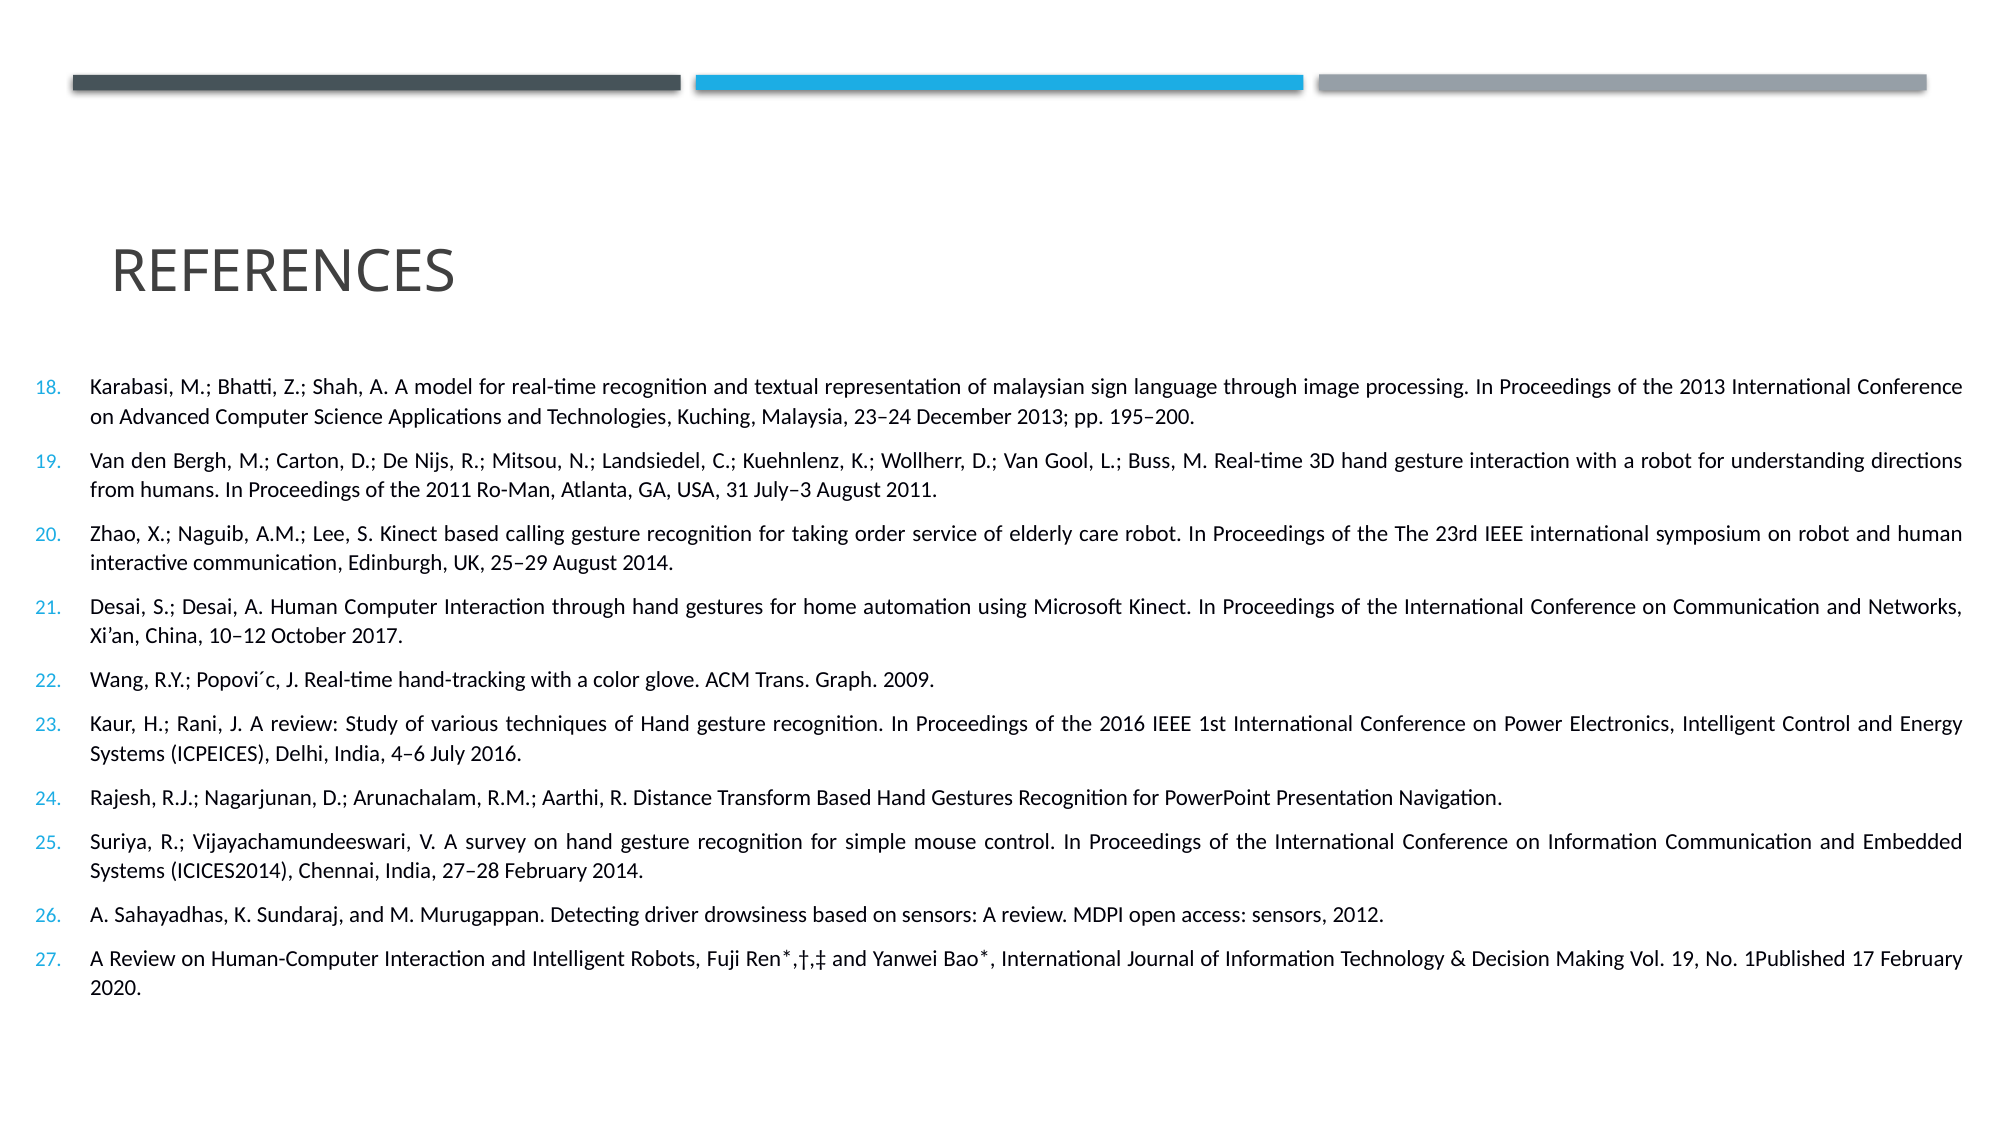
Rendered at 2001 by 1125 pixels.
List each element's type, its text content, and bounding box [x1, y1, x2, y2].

title References [95, 115, 1905, 311]
list Karabasi, M.; Bhatti, Z.; Shah, A. A model for real-time recognition and textual representation of malaysian sign language through image processing. In Proceedings of the 2013 International Conference on Advanced Computer Science Applications and Technologies, Kuching, Malaysia, 23–24 December 2013; pp. 195–200. Van den Bergh, M.; Carton, D.; De Nijs, R.; Mitsou, N.; Landsiedel, C.; Kuehnlenz, K.; Wollherr, D.; Van Gool, L.; Buss, M. Real-time 3D hand gesture interaction with a robot for understanding directions from humans. In Proceedings of the 2011 Ro-Man, Atlanta, GA, USA, 31 July–3 August 2011. Zhao, X.; Naguib, A.M.; Lee, S. Kinect based calling gesture recognition for taking order service of elderly care robot. In Proceedings of the The 23rd IEEE international symposium on robot and human interactive communication, Edinburgh, UK, 25–29 August 2014. Desai, S.; Desai, A. Human Computer Interaction through hand gestures for home automation using Microsoft Kinect. In Proceedings of the International Conference on Communication and Networks, Xi’an, China, 10–12 October 2017. Wang, R.Y.; Popovi´c, J. Real-time hand-tracking with a color glove. ACM Trans. Graph. 2009. Kaur, H.; Rani, J. A review: Study of various techniques of Hand gesture recognition. In Proceedings of the 2016 IEEE 1st International Conference on Power Electronics, Intelligent Control and Energy Systems (ICPEICES), Delhi, India, 4–6 July 2016. Rajesh, R.J.; Nagarjunan, D.; Arunachalam, R.M.; Aarthi, R. Distance Transform Based Hand Gestures Recognition for PowerPoint Presentation Navigation. Suriya, R.; Vijayachamundeeswari, V. A survey on hand gesture recognition for simple mouse control. In Proceedings of the International Conference on Information Communication and Embedded Systems (ICICES2014), Chennai, India, 27–28 February 2014. A. Sahayadhas, K. Sundaraj, and M. Murugappan. Detecting driver drowsiness based on sensors: A review. MDPI open access: sensors, 2012. A Review on Human-Computer Interaction and Intelligent Robots, Fuji Ren*,†,‡ and Yanwei Bao*, International Journal of Information Technology & Decision Making Vol. 19, No. 1Published 17 February 2020. [20, 362, 1980, 1009]
